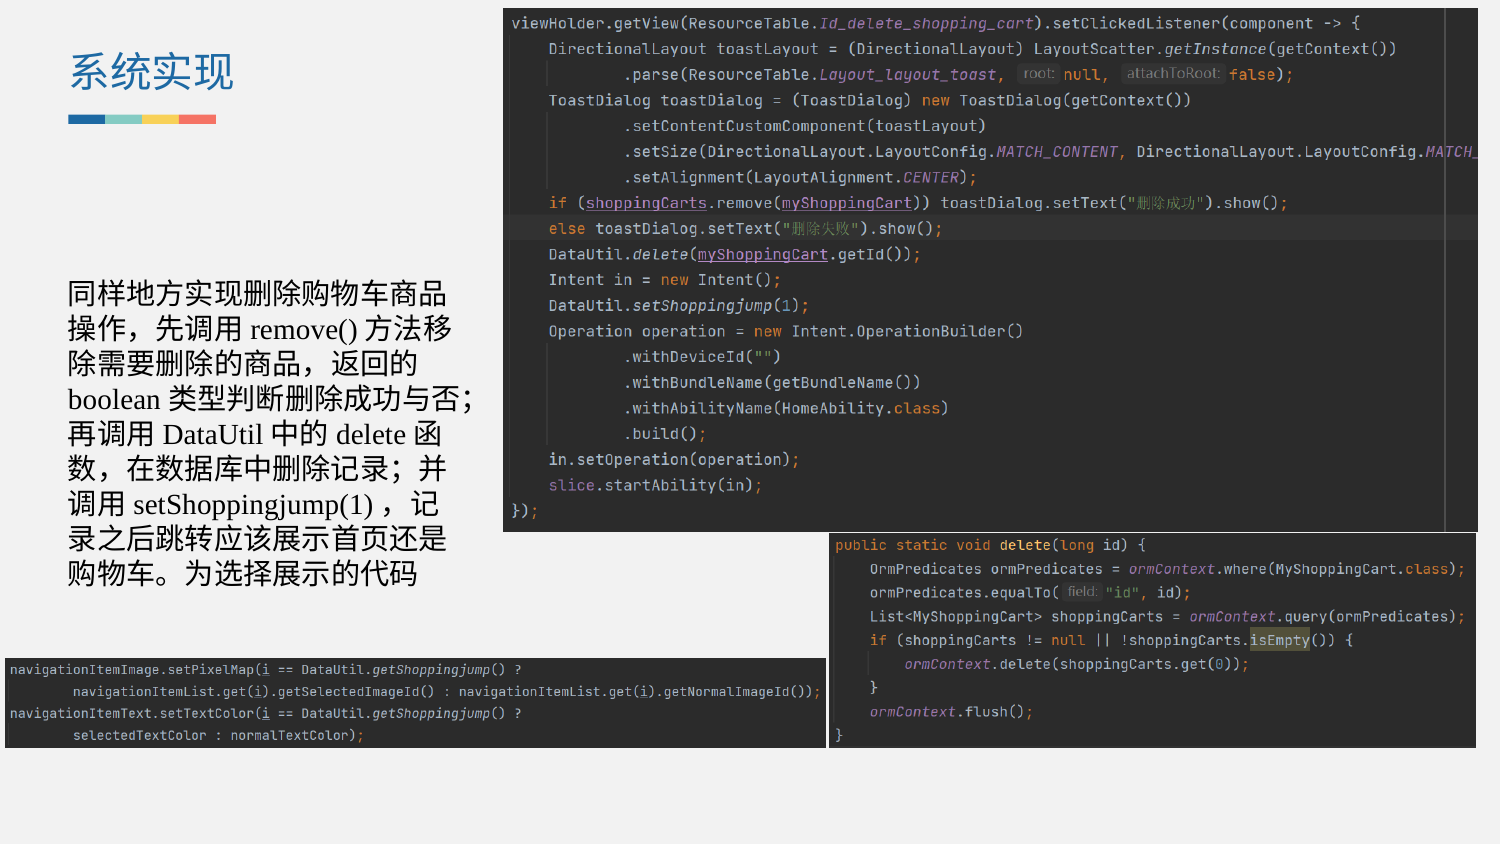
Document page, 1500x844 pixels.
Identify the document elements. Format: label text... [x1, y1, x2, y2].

text_box 同样地方实现删除购物车商品操作，先调用remove()方法移除需要删除的商品，返回的boolean类型判断删除成功与否；再调用DataUtil中的delete函数，在数据库中删除记录；并调用setShoppingjump(1)，记录之后跳转应该展示首页还是购物车。为选择展示的代码 [53, 268, 483, 598]
picture [5, 658, 826, 748]
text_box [68, 114, 217, 125]
picture [503, 8, 1478, 748]
text_box 系统实现 [68, 45, 498, 96]
